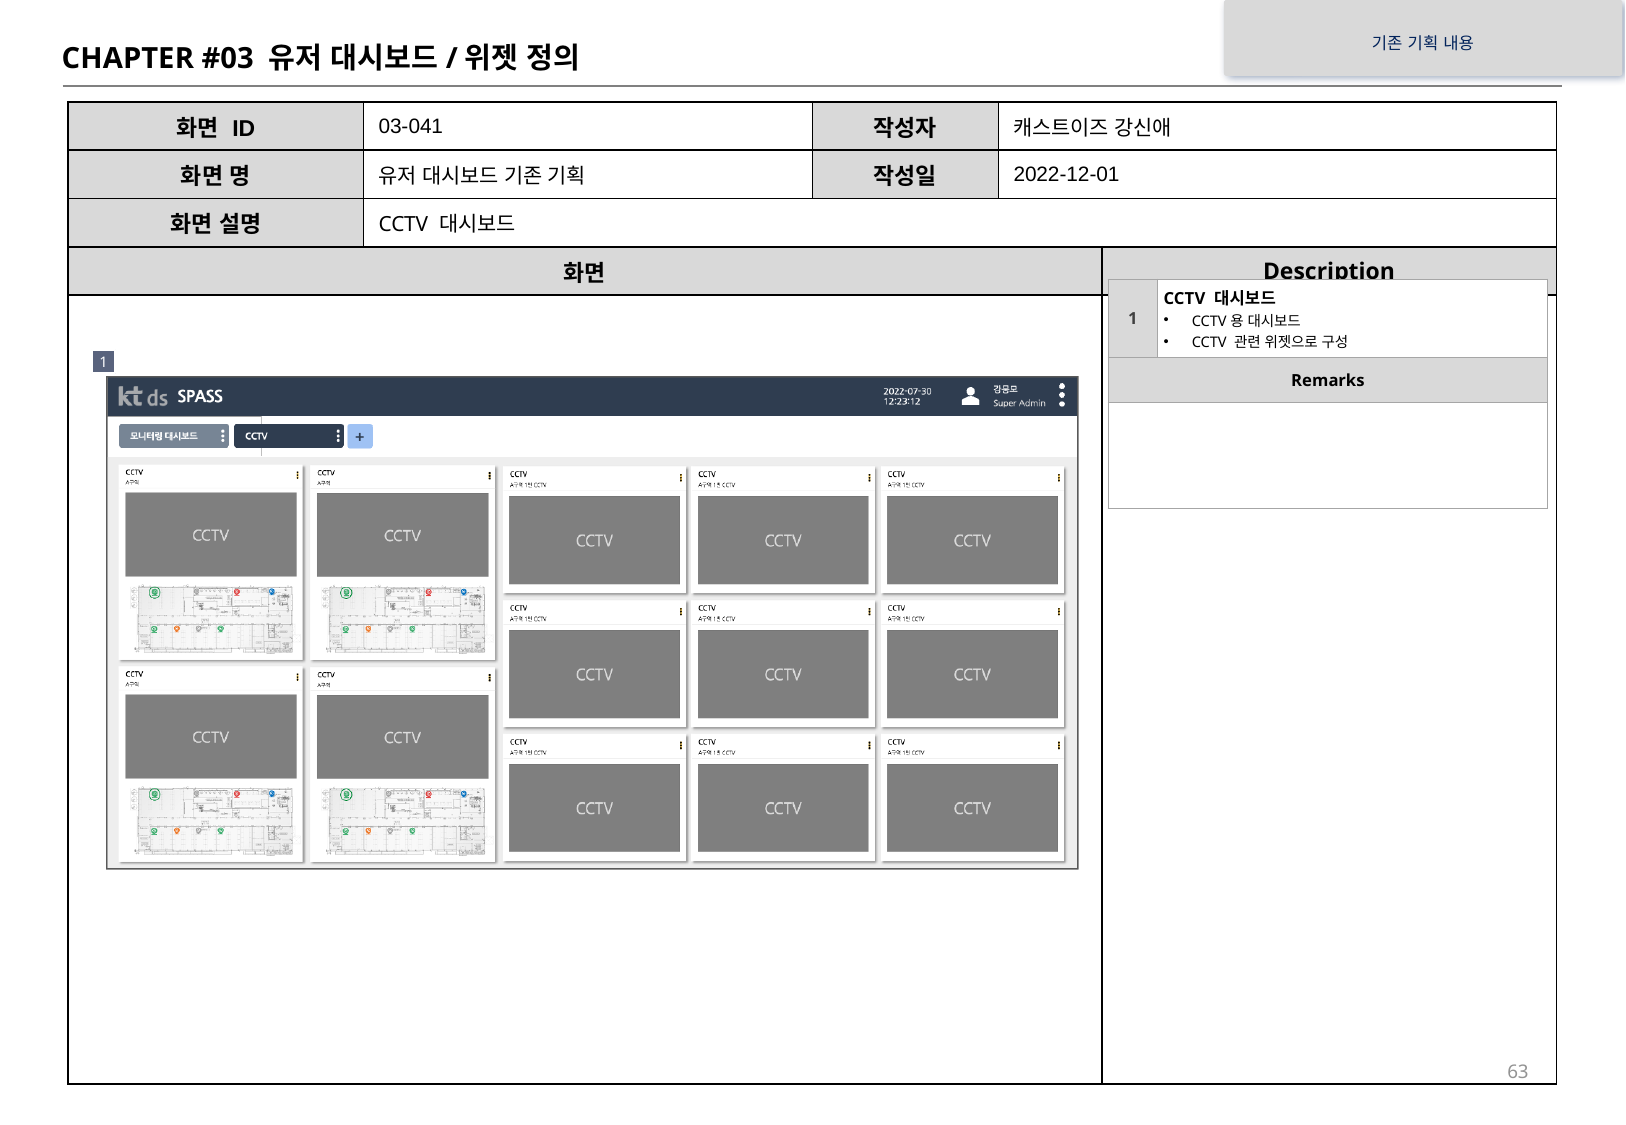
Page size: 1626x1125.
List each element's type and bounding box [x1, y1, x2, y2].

table_cell [69, 248, 1101, 294]
table_cell [364, 199, 1556, 246]
table_header [364, 111, 812, 149]
title [46, 2, 1096, 111]
table_cell [69, 151, 363, 198]
text_box [1221, 0, 1625, 78]
slide_number [1164, 1042, 1544, 1103]
table_header [1158, 280, 1547, 357]
picture [105, 375, 1079, 870]
table_cell [999, 151, 1556, 198]
table_cell [69, 296, 1101, 1083]
table_cell [1109, 403, 1547, 508]
table_header [999, 103, 1556, 149]
table_cell [1103, 248, 1556, 294]
table_cell [364, 151, 812, 198]
table_header [1109, 280, 1157, 357]
text_box [90, 348, 117, 376]
table_header [813, 111, 998, 149]
table_cell [69, 199, 363, 246]
table_header [69, 111, 363, 149]
table_cell [1103, 296, 1556, 1083]
table_cell [1109, 358, 1547, 402]
table_cell [813, 151, 998, 198]
